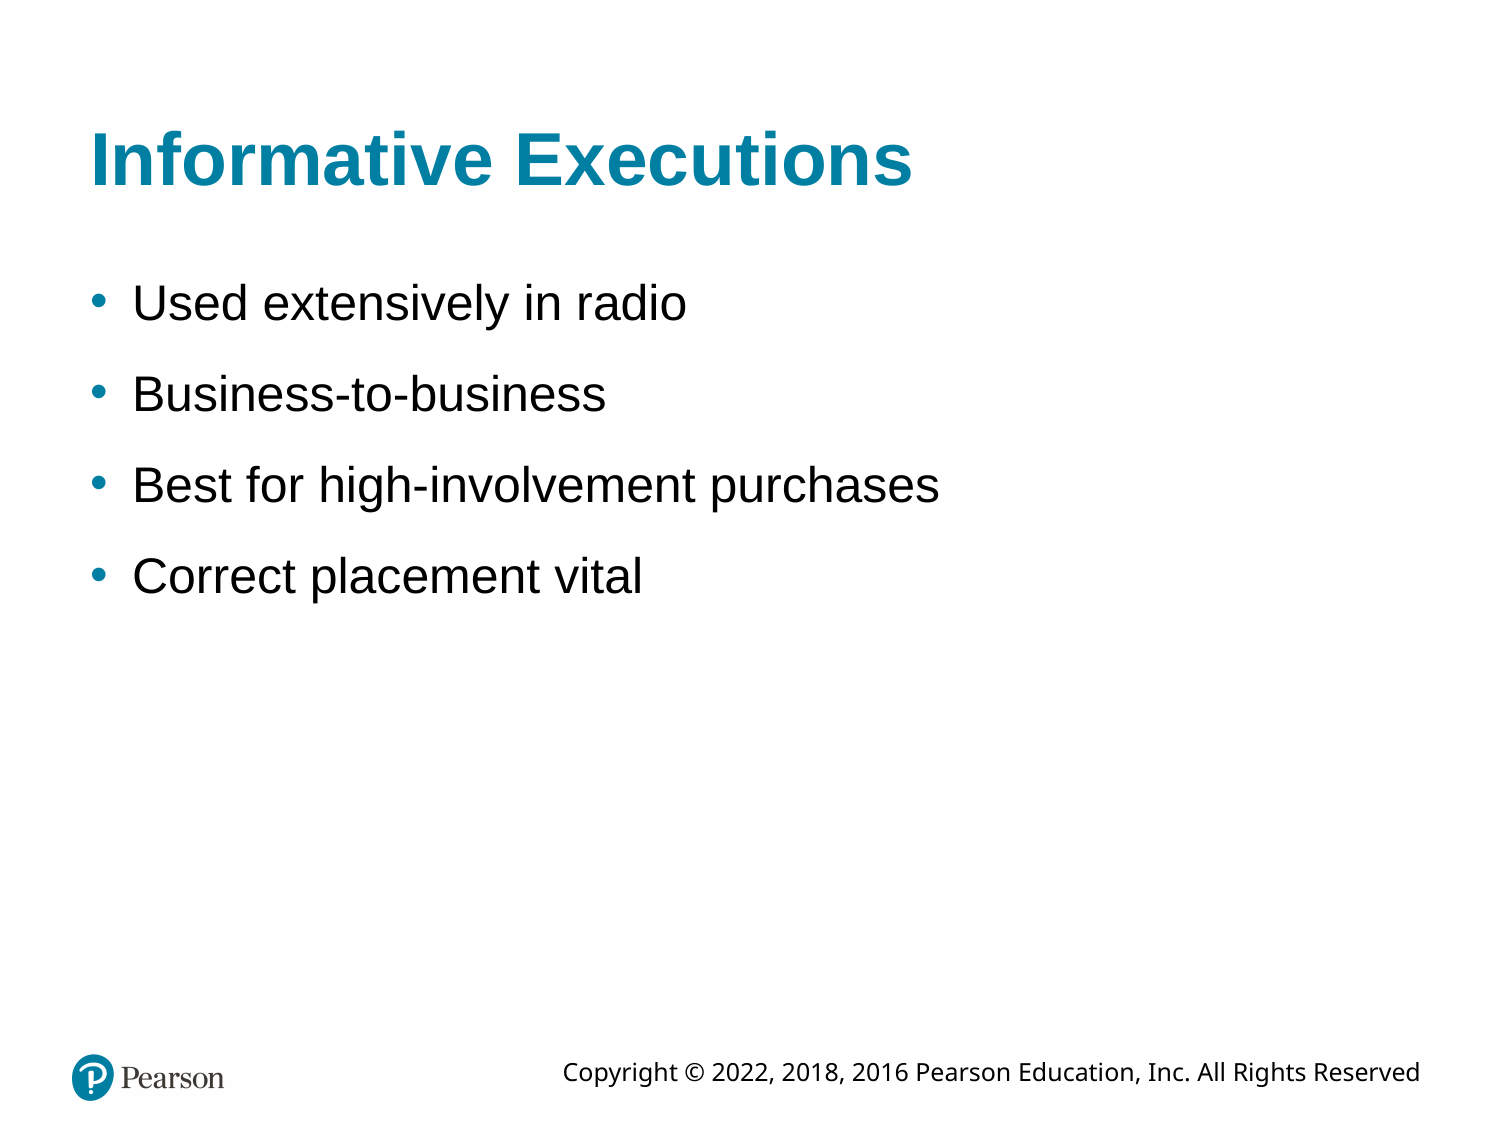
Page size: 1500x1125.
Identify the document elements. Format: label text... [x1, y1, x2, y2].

list Used extensively in radio Business-to-business Best for high-involvement purchases Correct placement vital [75, 255, 1426, 1021]
picture [51, 1053, 245, 1102]
title Informative Executions [75, 35, 1425, 216]
